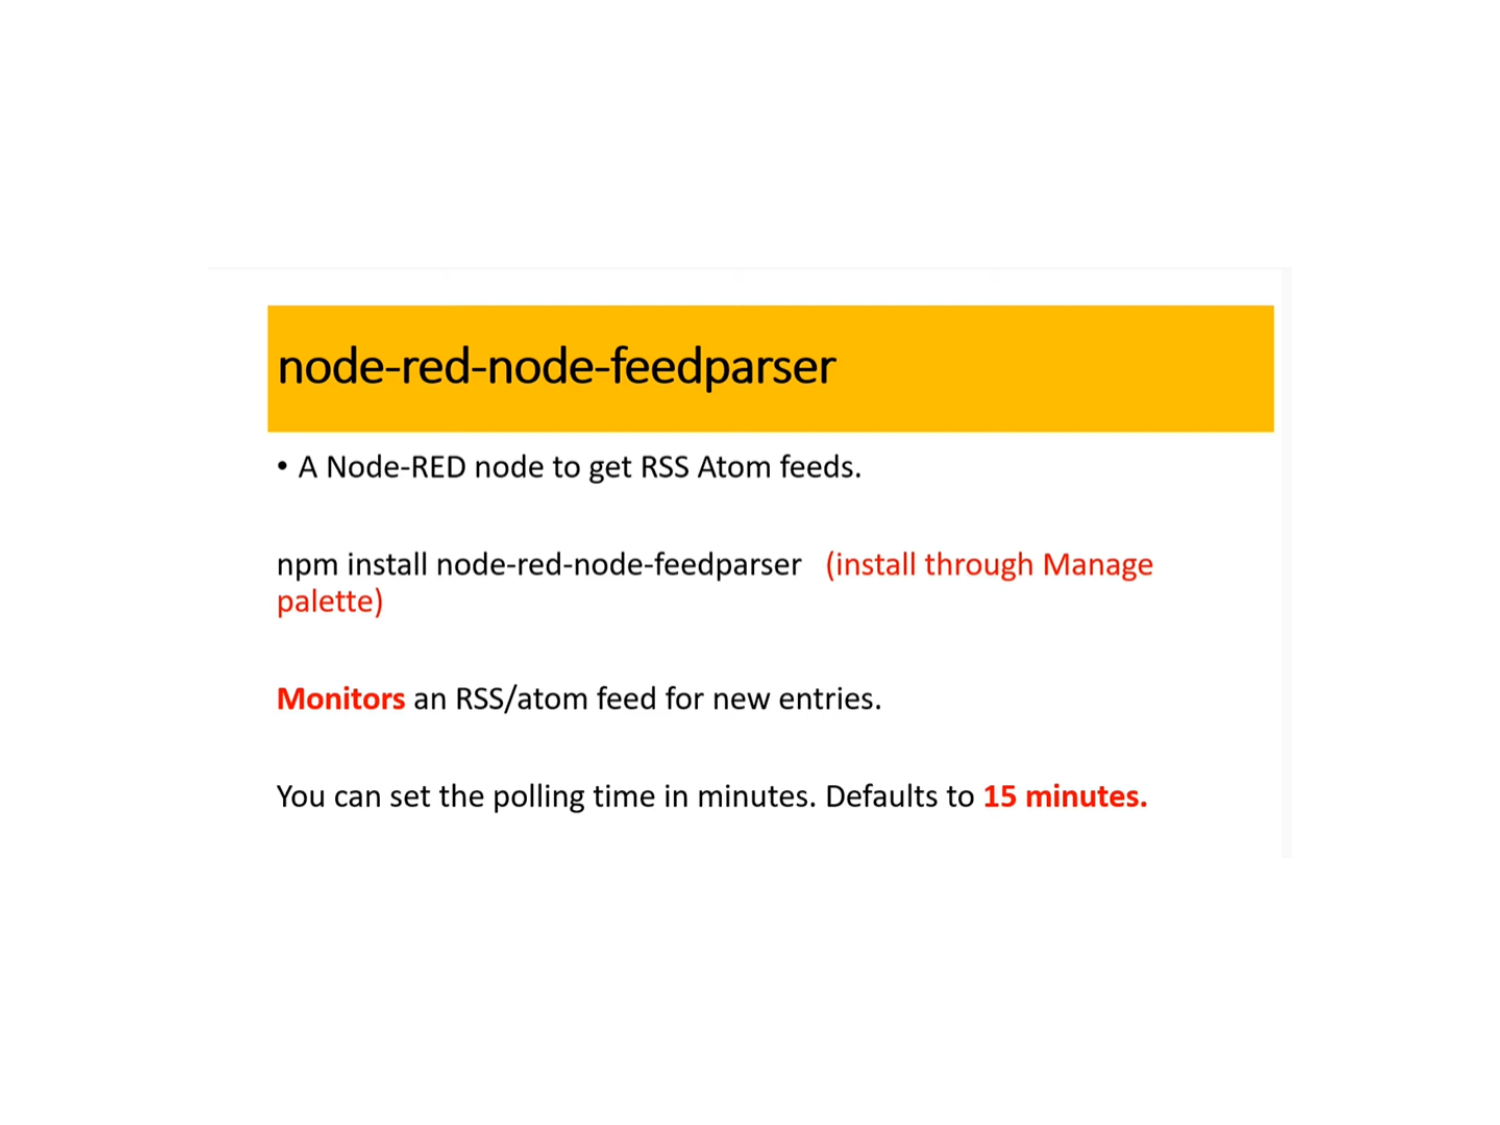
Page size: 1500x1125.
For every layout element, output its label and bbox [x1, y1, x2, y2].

picture [208, 266, 1292, 858]
